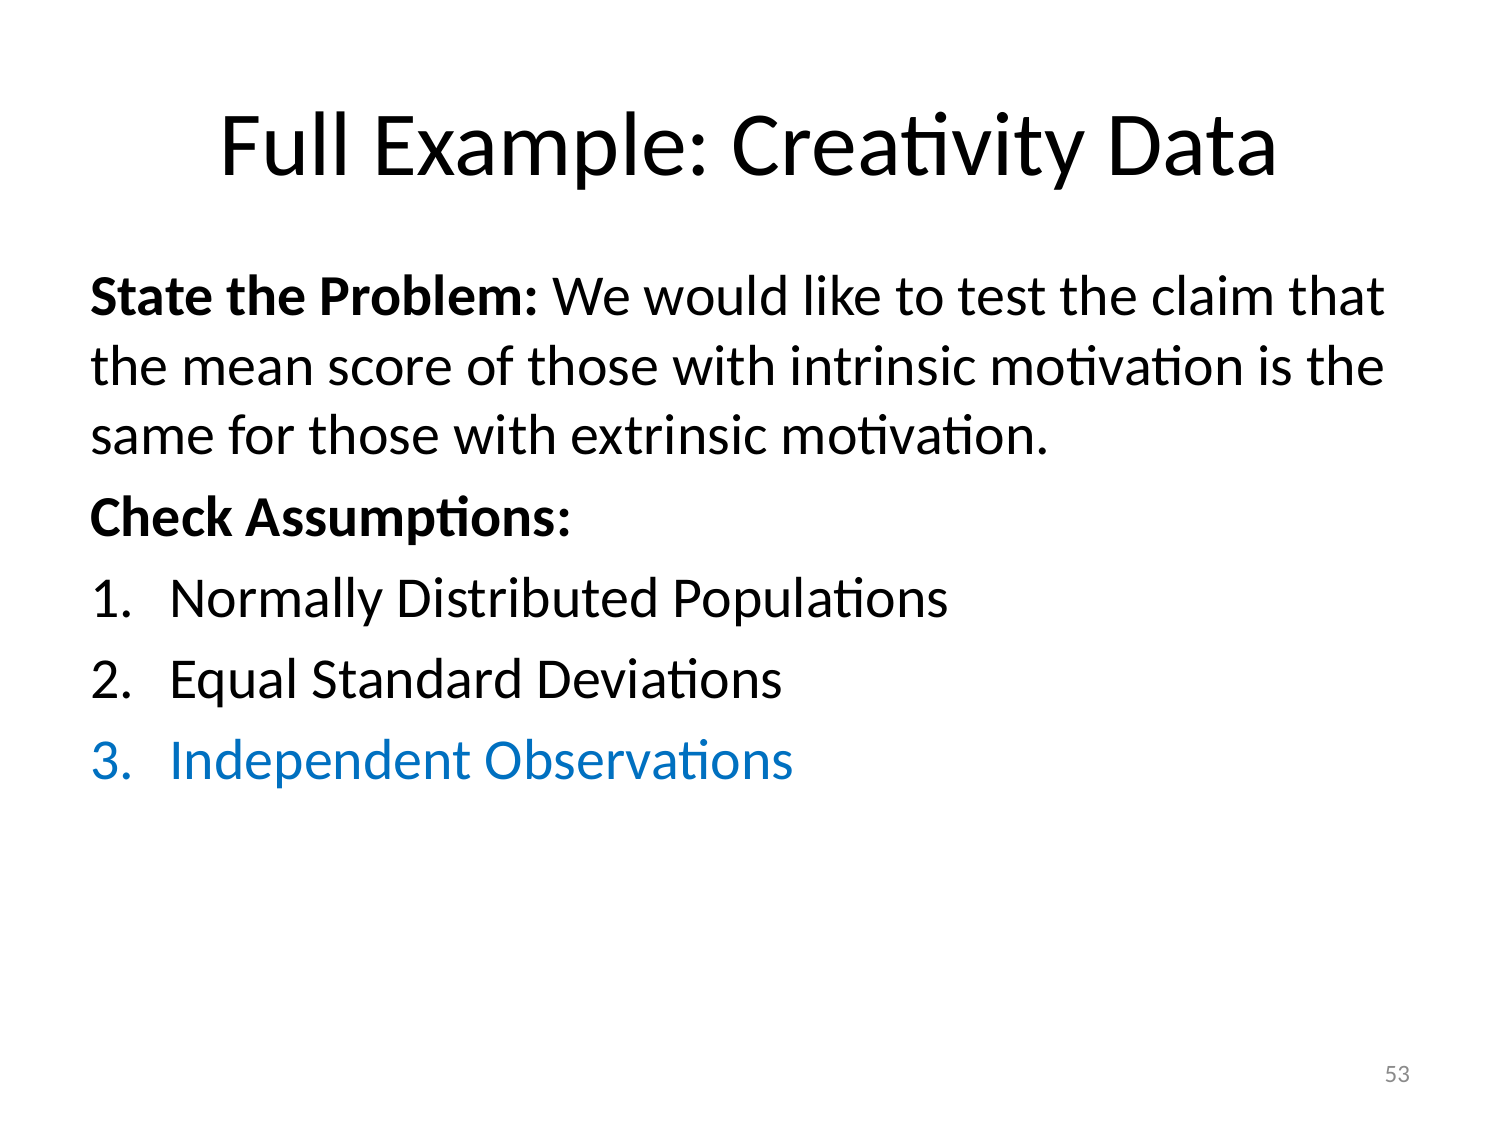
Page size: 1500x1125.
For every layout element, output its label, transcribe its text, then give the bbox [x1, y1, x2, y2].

list State the Problem: We would like to test the claim that the mean score of those with intrinsic motivation is the same for those with extrinsic motivation. Check Assumptions: Normally Distributed Populations Equal Standard Deviations Independent Observations [75, 249, 1425, 850]
title Full Example: Creativity Data [75, 45, 1425, 233]
slide_number 53 [1074, 1042, 1425, 1103]
